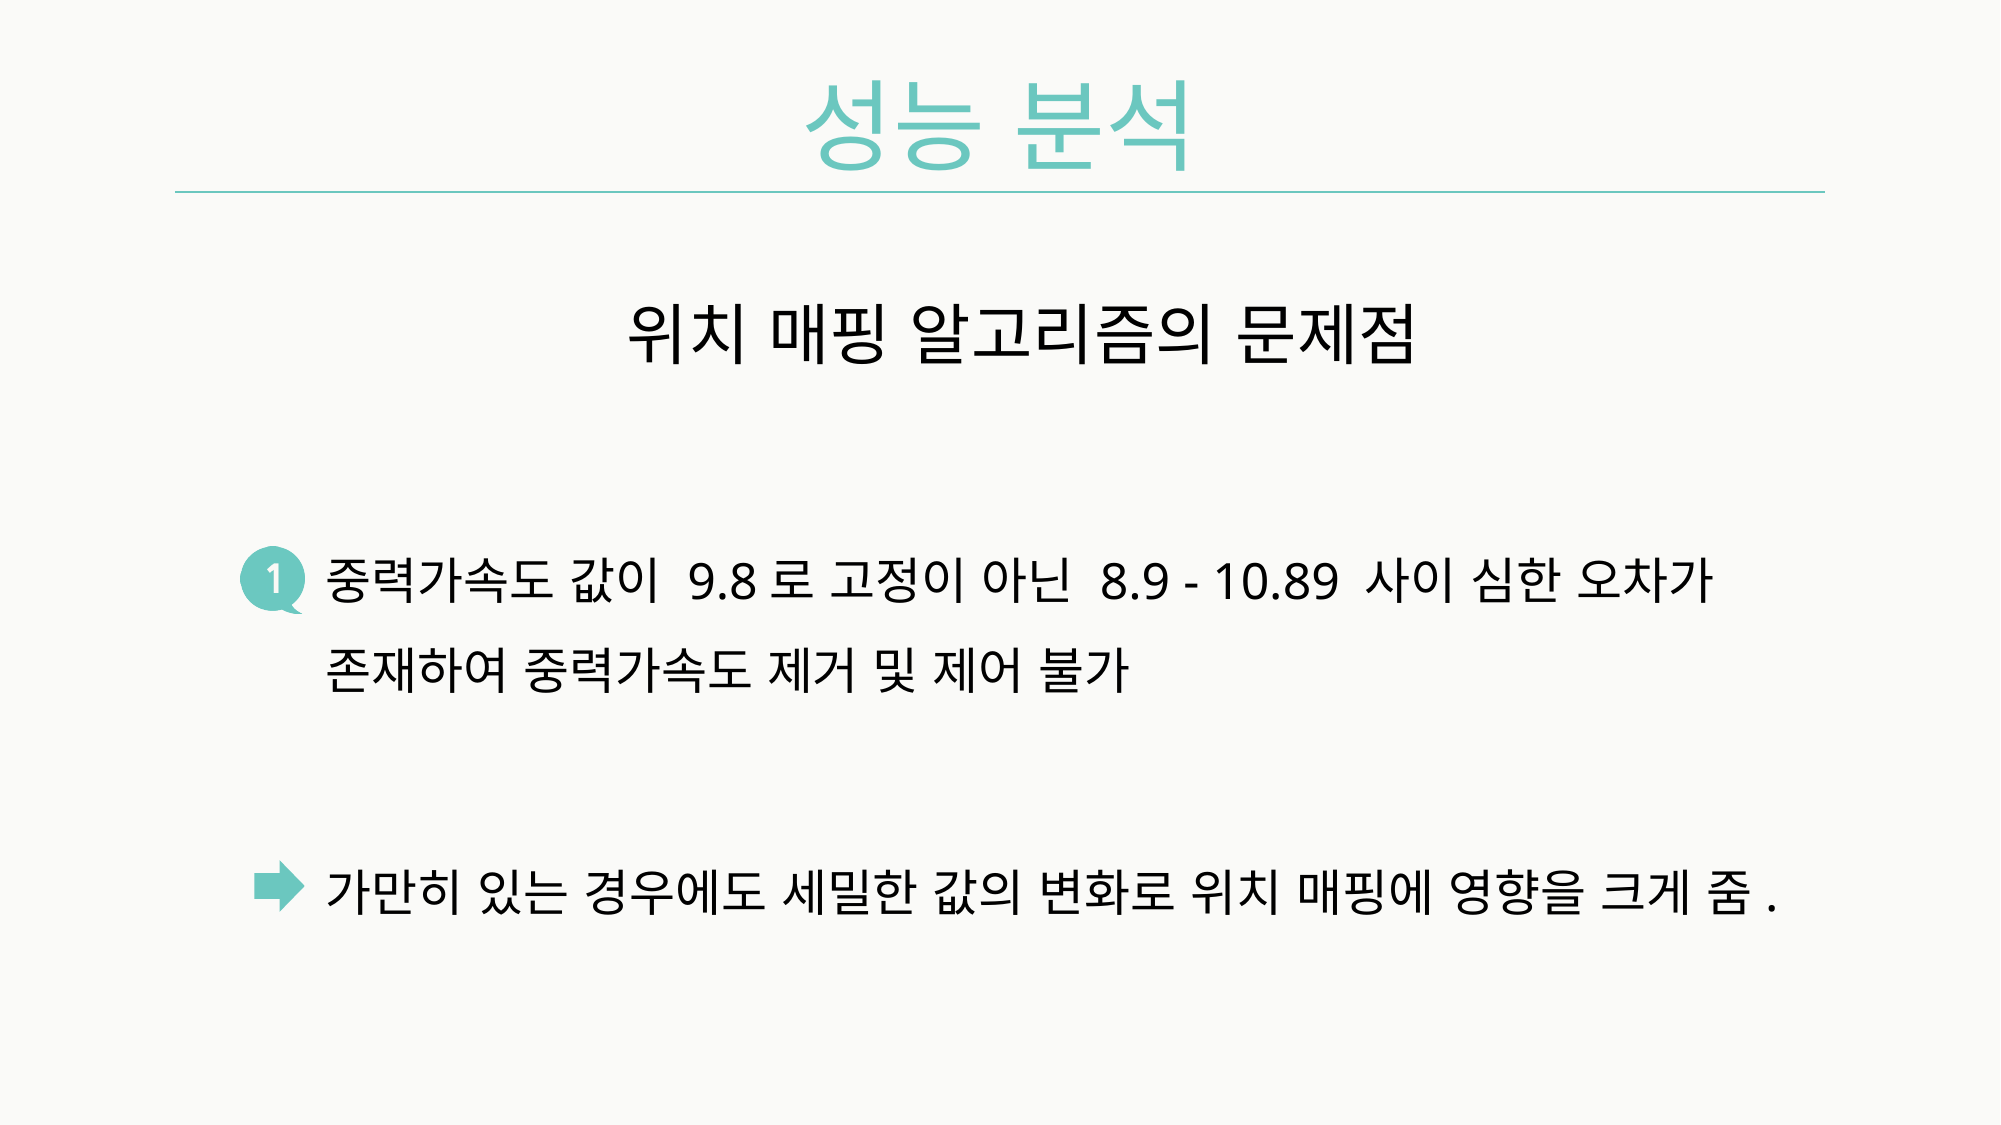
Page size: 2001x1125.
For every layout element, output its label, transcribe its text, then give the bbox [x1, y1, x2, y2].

text_box 성능 분석 [787, 56, 1213, 191]
text_box [253, 857, 307, 915]
text_box 위치 매핑 알고리즘의 문제점 중력가속도 값이 9.8로 고정이 아닌 8.9 - 10.89 사이 심한 오차가 존재하여 중력가속도 제거 및 제어 불가 가만히 있는 경우에도 세밀한 값의 변화로 위치 매핑에 영향을 크게 줌. [272, 245, 1775, 1055]
picture [240, 546, 305, 614]
